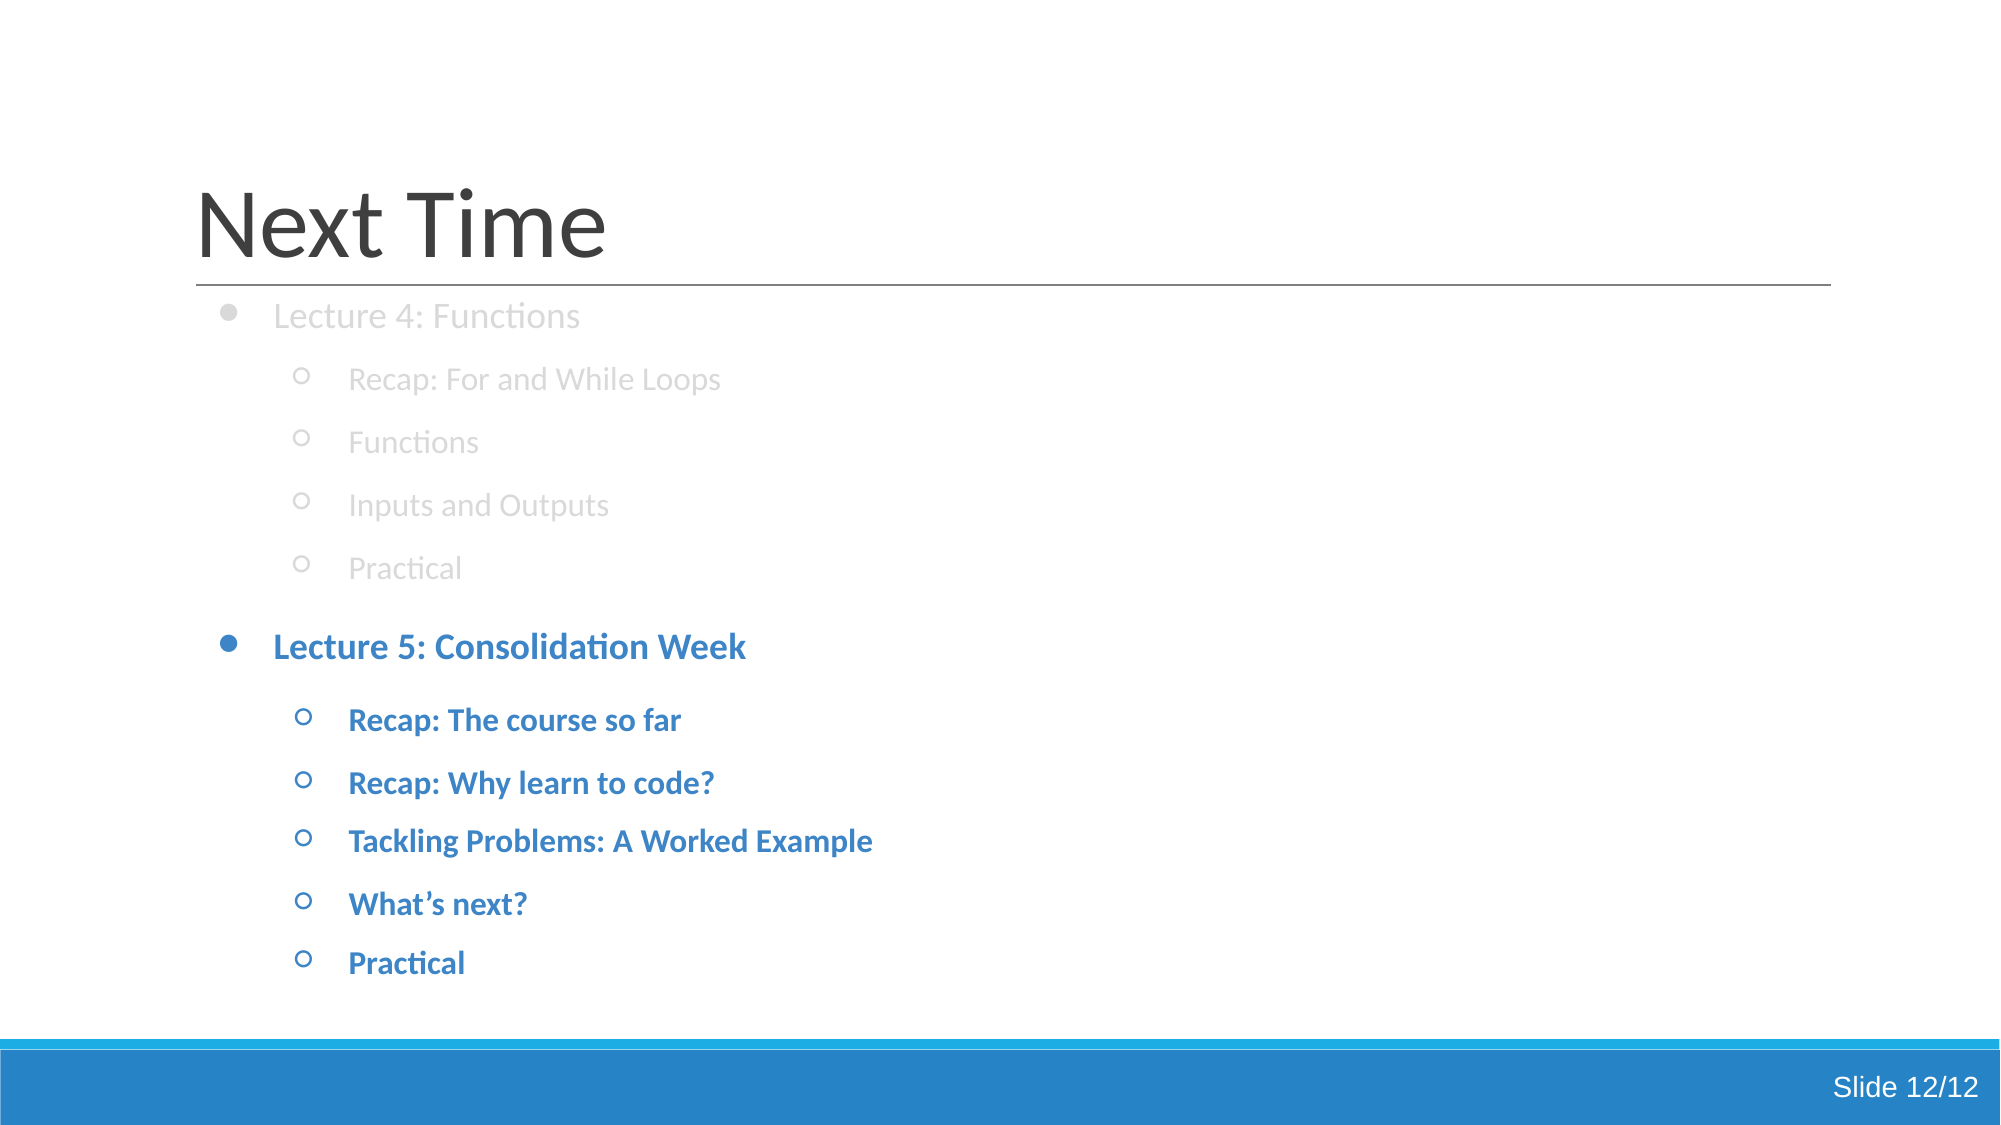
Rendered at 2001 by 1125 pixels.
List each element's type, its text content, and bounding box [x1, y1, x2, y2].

text_box Slide 12/12 [1817, 1053, 2000, 1125]
title Next Time [180, 47, 1830, 285]
text_box Lecture 4: Functions Recap: For and While Loops Functions Inputs and Outputs Practical Lecture 5: Consolidation Week Recap: The course so far Recap: Why learn to code? Tackling Problems: A Worked Example What’s next? Practical [198, 288, 1830, 850]
